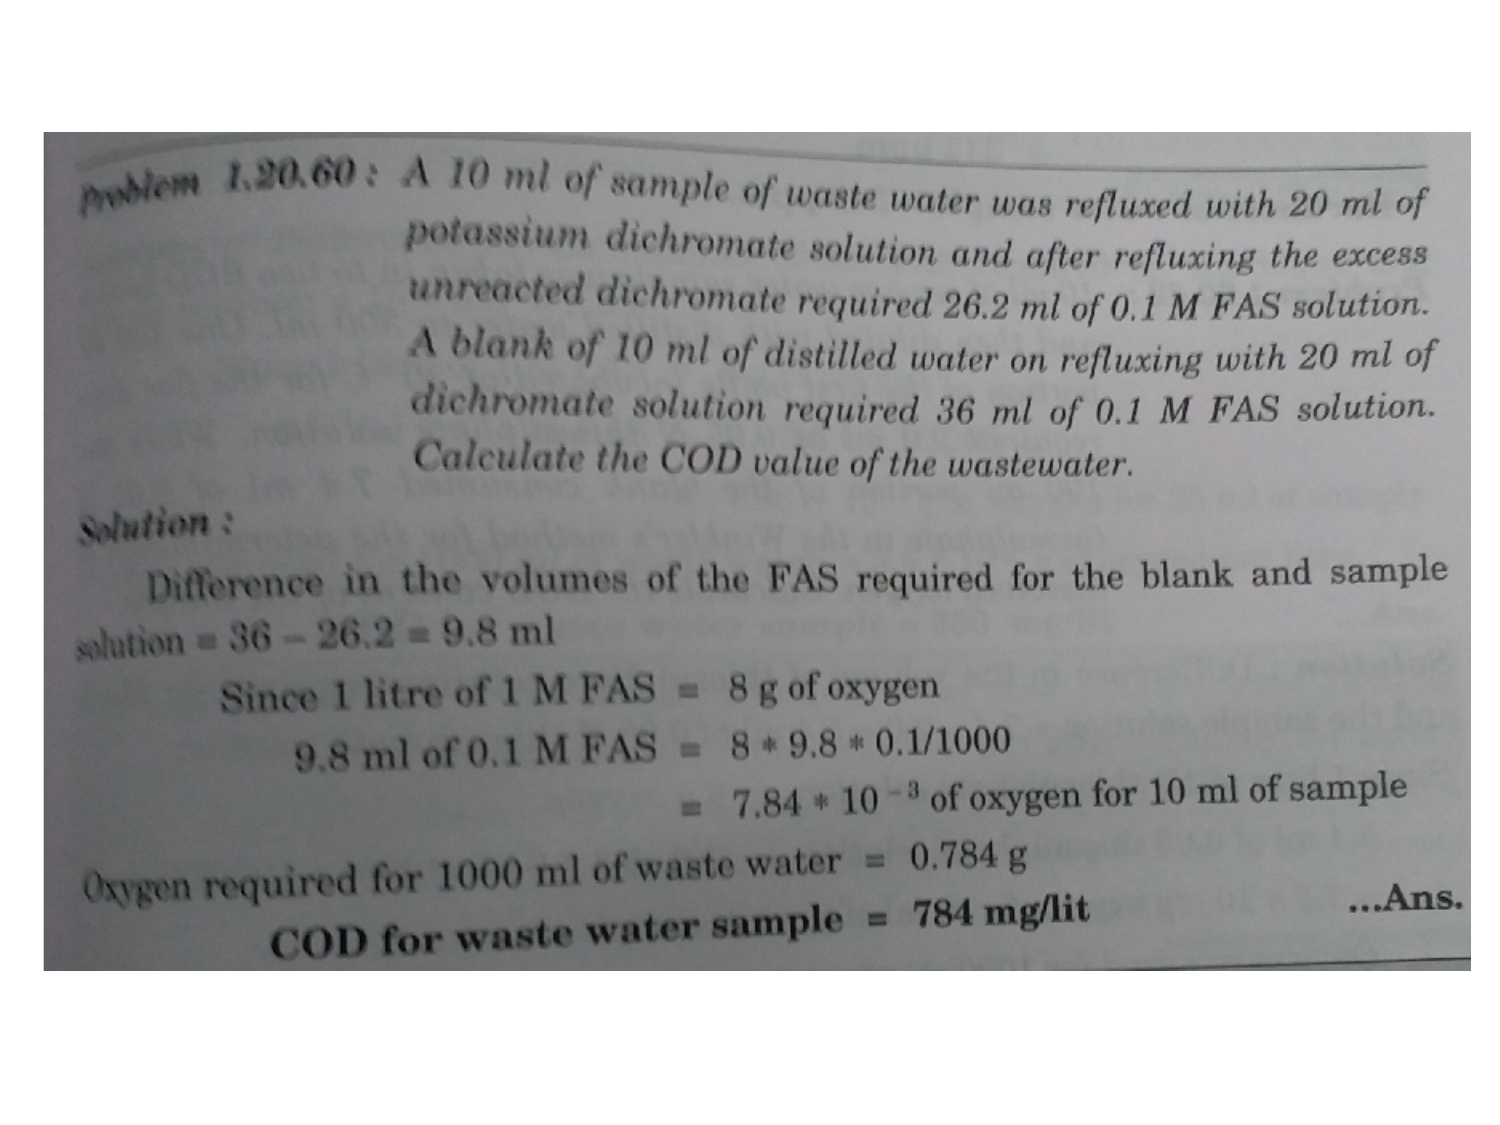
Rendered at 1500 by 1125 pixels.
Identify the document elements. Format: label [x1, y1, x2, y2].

picture [43, 132, 1472, 971]
